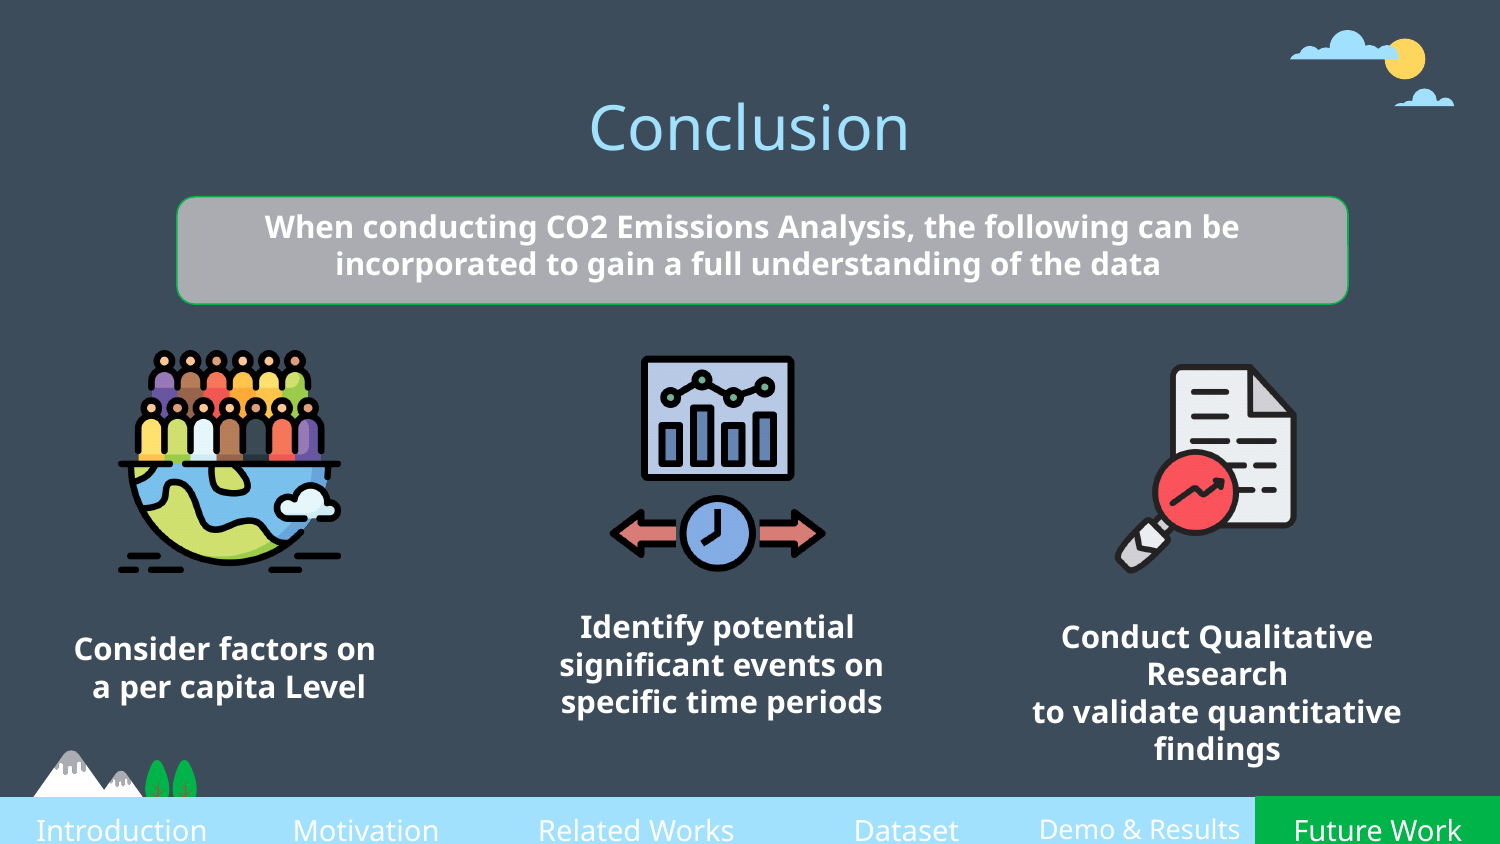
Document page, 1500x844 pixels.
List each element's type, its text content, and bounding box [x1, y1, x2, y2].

text_box Future Work [1262, 797, 1500, 844]
text_box Identify potential significant events on specific time periods [391, 592, 1053, 709]
text_box Demo & Results [1017, 797, 1262, 844]
picture [1093, 357, 1317, 580]
text_box [245, 797, 255, 844]
text_box [176, 196, 1349, 305]
text_box When conducting CO2 Emissions Analysis, the following can be incorporated to gain a full understanding of the data [242, 191, 1264, 297]
picture [605, 352, 829, 576]
text_box Consider factors on a per capita Level [38, 614, 420, 731]
text_box Conduct Qualitative Research to validate quantitative findings [977, 601, 1457, 718]
title Conclusion [118, 72, 1382, 167]
text_box Introduction [0, 797, 245, 844]
text_box [478, 797, 488, 844]
text_box Related Works [488, 797, 785, 844]
text_box Dataset [795, 797, 1017, 844]
text_box [785, 797, 795, 844]
picture [117, 350, 341, 573]
text_box Motivation [255, 797, 478, 844]
